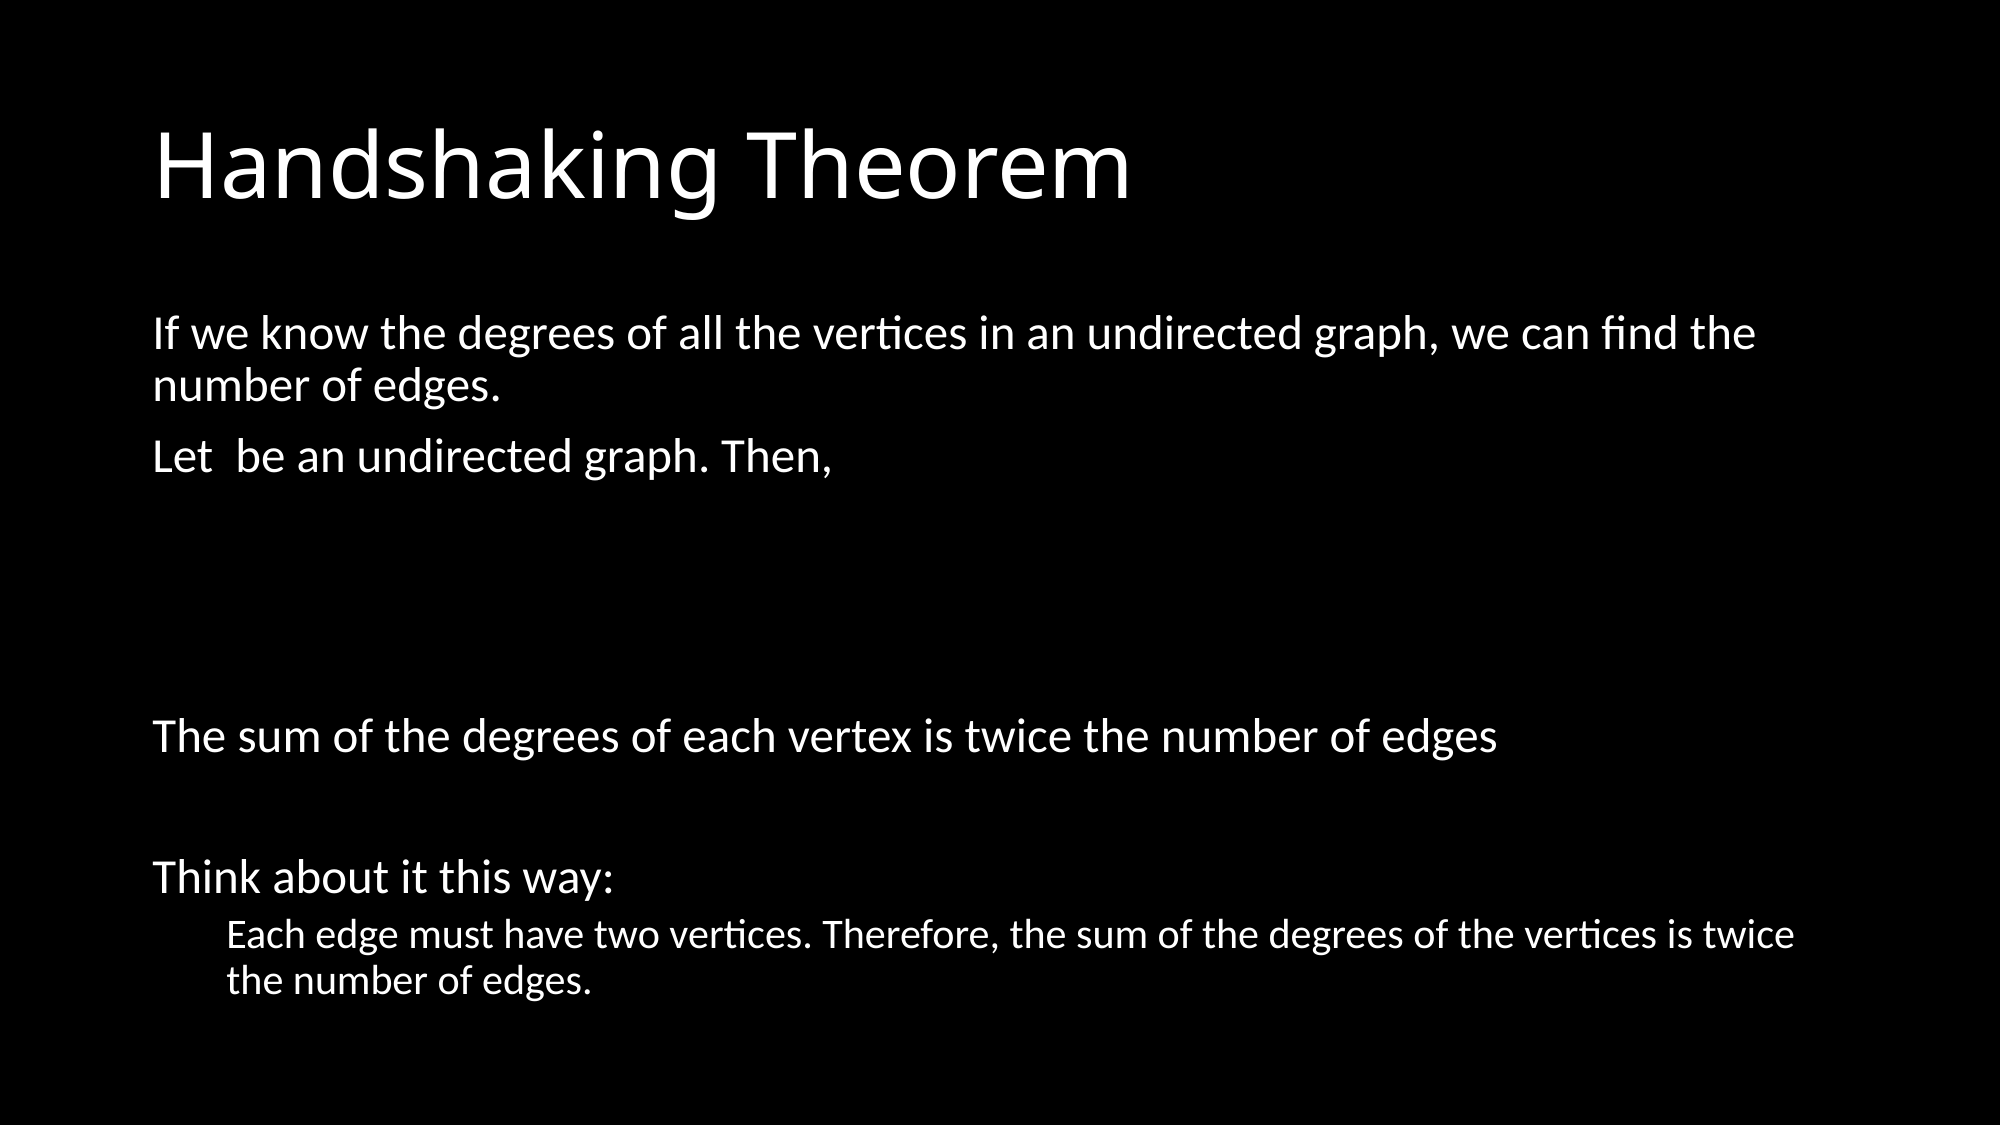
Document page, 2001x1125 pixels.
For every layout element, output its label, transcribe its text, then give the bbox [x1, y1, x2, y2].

title Handshaking Theorem [137, 59, 1863, 278]
